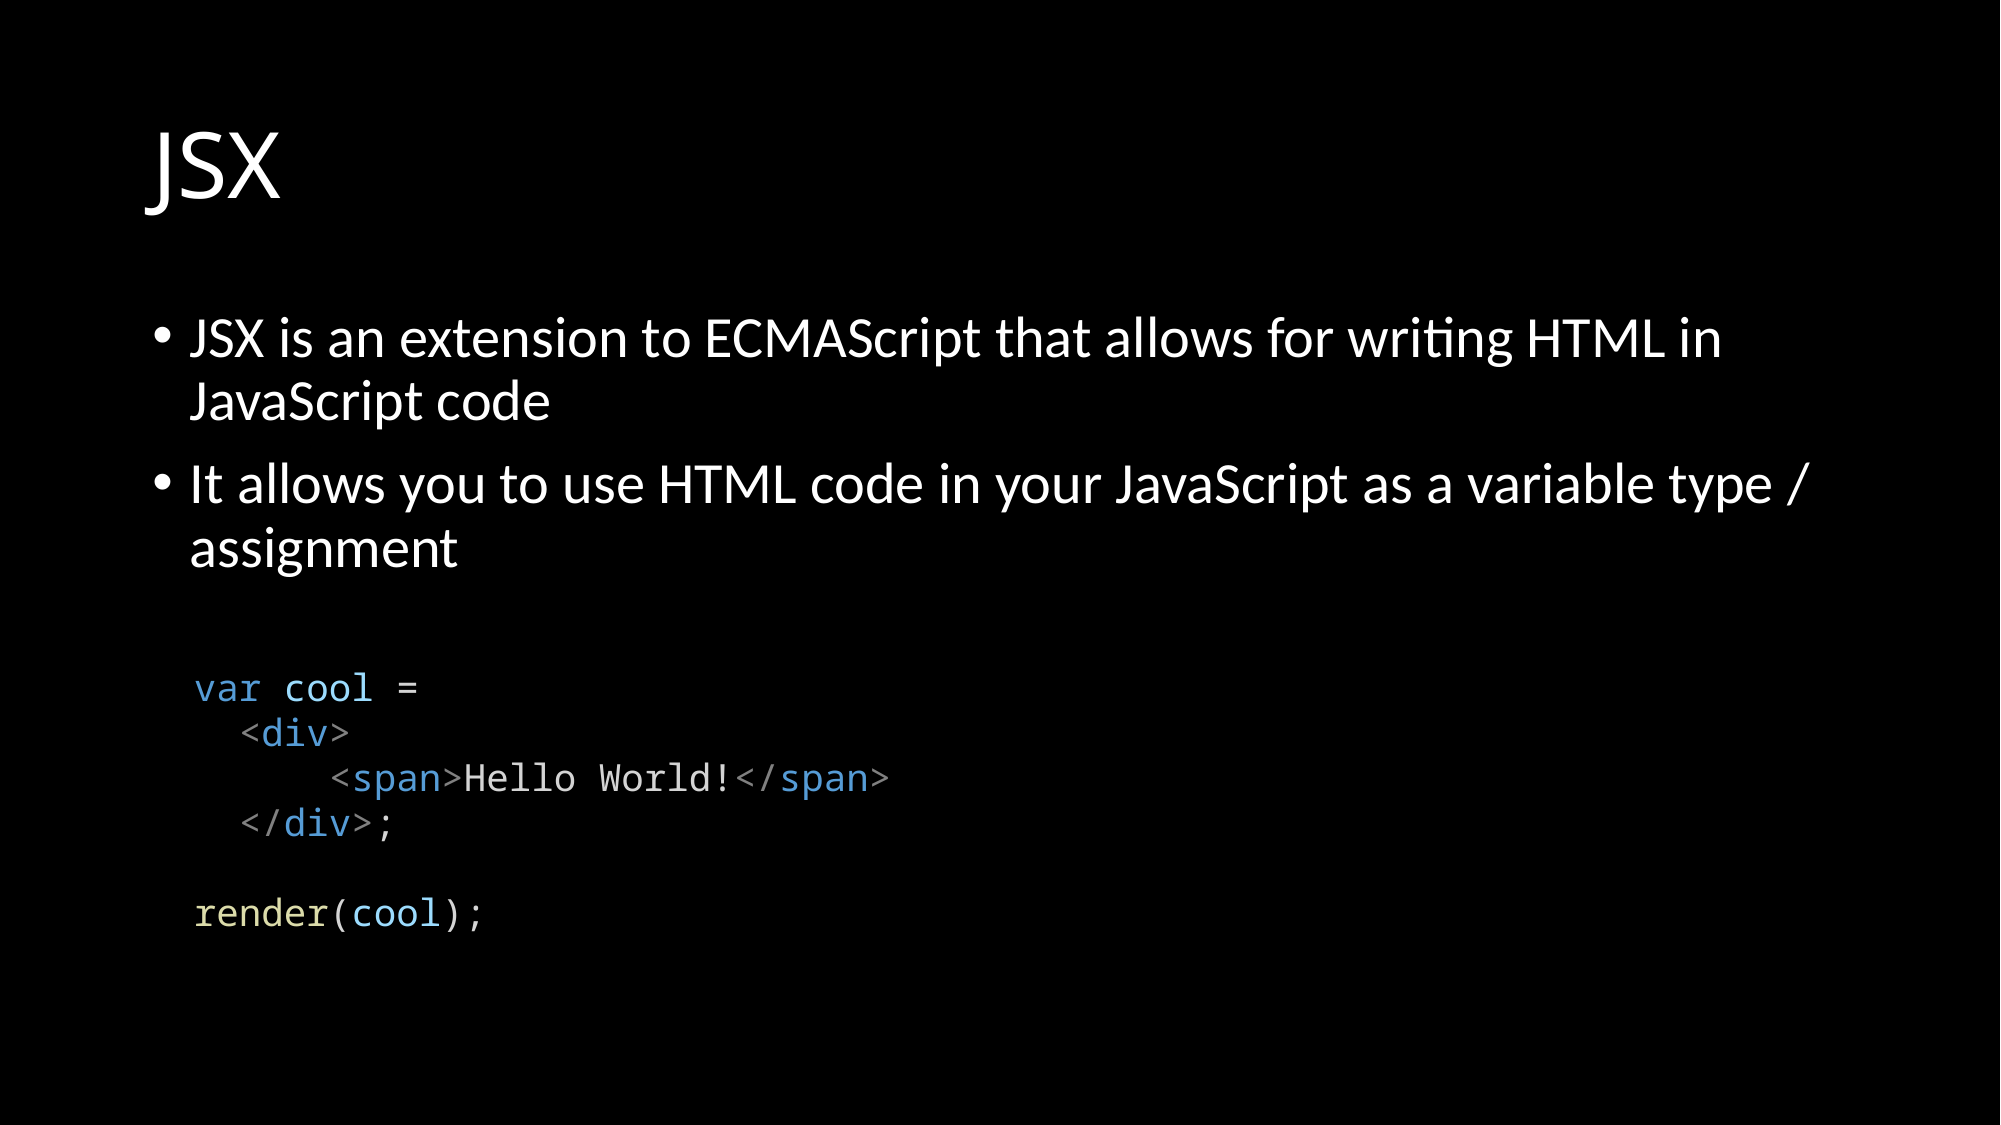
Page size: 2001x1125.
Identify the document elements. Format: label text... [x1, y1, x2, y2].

list JSX is an extension to ECMAScript that allows for writing HTML in JavaScript code It allows you to use HTML code in your JavaScript as a variable type / assignment [137, 299, 1863, 1014]
text_box var cool = <div> <span>Hello World!</span> </div>; render(cool); [178, 656, 1179, 942]
title JSX [137, 59, 1863, 278]
